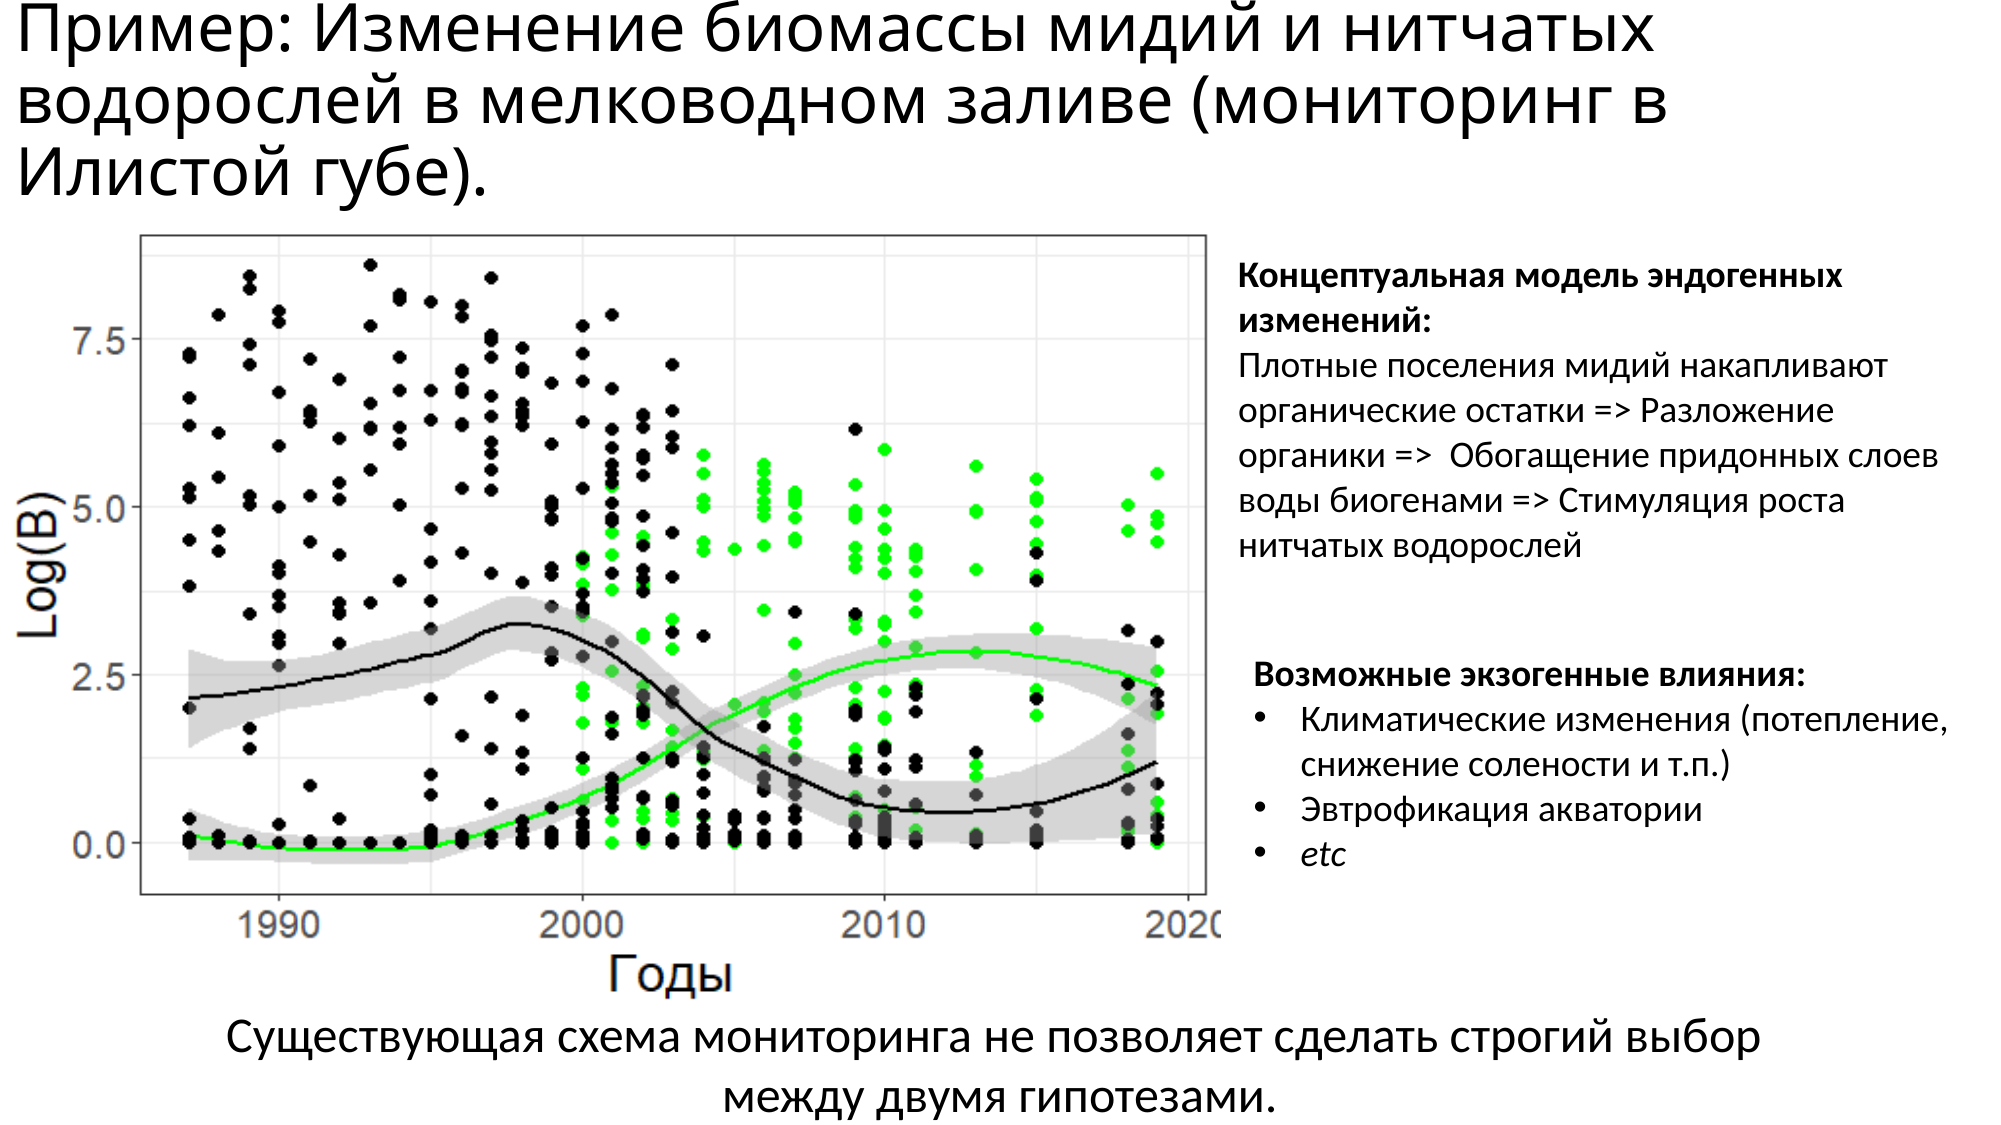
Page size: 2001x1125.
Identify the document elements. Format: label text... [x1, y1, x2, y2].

text_box Существующая схема мониторинга не позволяет сделать строгий выбор между двумя гипотезами. [31, 995, 1969, 1125]
text_box Концептуальная модель эндогенных изменений: Плотные поселения мидий накапливают органические остатки => Разложение органики => Обогащение придонных слоев воды биогенами => Стимуляция роста нитчатых водорослей [1240, 242, 1969, 572]
text_box Возможные экзогенные влияния: Климатические изменения (потепление, снижение солености и т.п.) Эвтрофикация акватории etc [1240, 641, 1984, 927]
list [0, 222, 1240, 1014]
title Пример: Изменение биомассы мидий и нитчатых водорослей в мелководном заливе (мониторинг в Илистой губе). [0, 0, 1827, 206]
